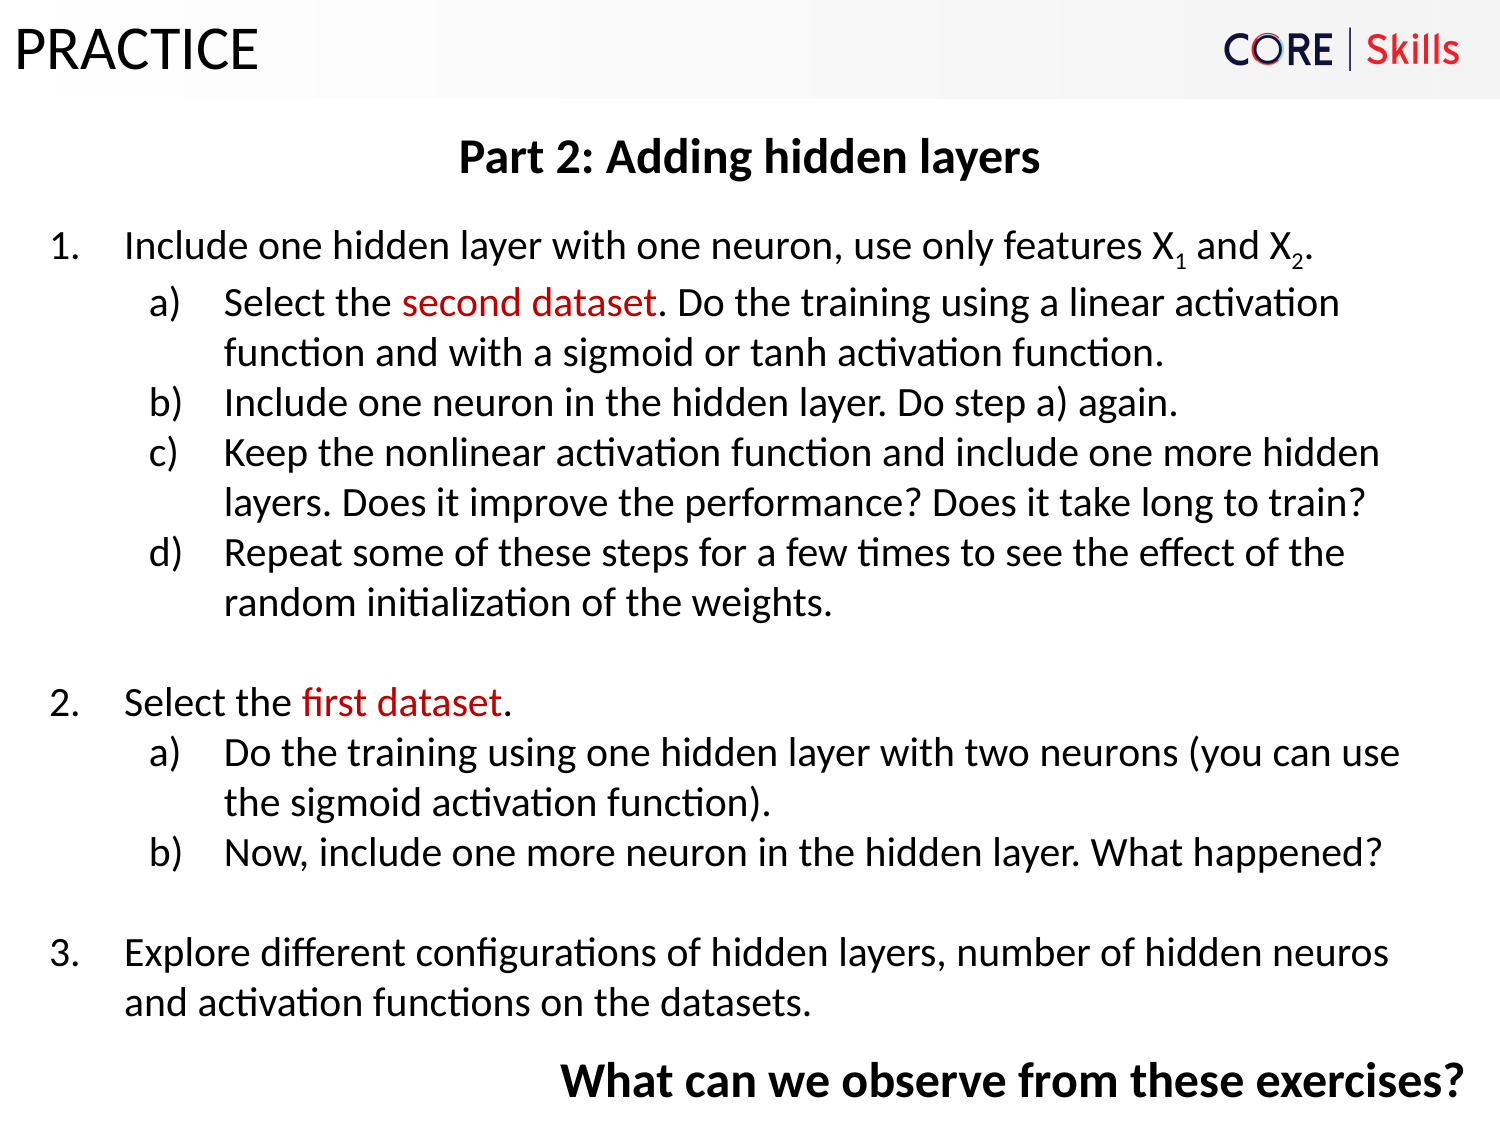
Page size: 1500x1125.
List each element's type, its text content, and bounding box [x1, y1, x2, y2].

text_box Include one hidden layer with one neuron, use only features X1 and X2. Select the second dataset. Do the training using a linear activation function and with a sigmoid or tanh activation function. Include one neuron in the hidden layer. Do step a) again. Keep the nonlinear activation function and include one more hidden layers. Does it improve the performance? Does it take long to train? Repeat some of these steps for a few times to see the effect of the random initialization of the weights. Select the first dataset. Do the training using one hidden layer with two neurons (you can use the sigmoid activation function). Now, include one more neuron in the hidden layer. What happened? Explore different configurations of hidden layers, number of hidden neuros and activation functions on the datasets. [34, 210, 1466, 1082]
picture [0, 0, 1500, 100]
text_box Part 2: Adding hidden layers [444, 116, 1056, 192]
text_box What can we observe from these exercises? [545, 1039, 1482, 1115]
